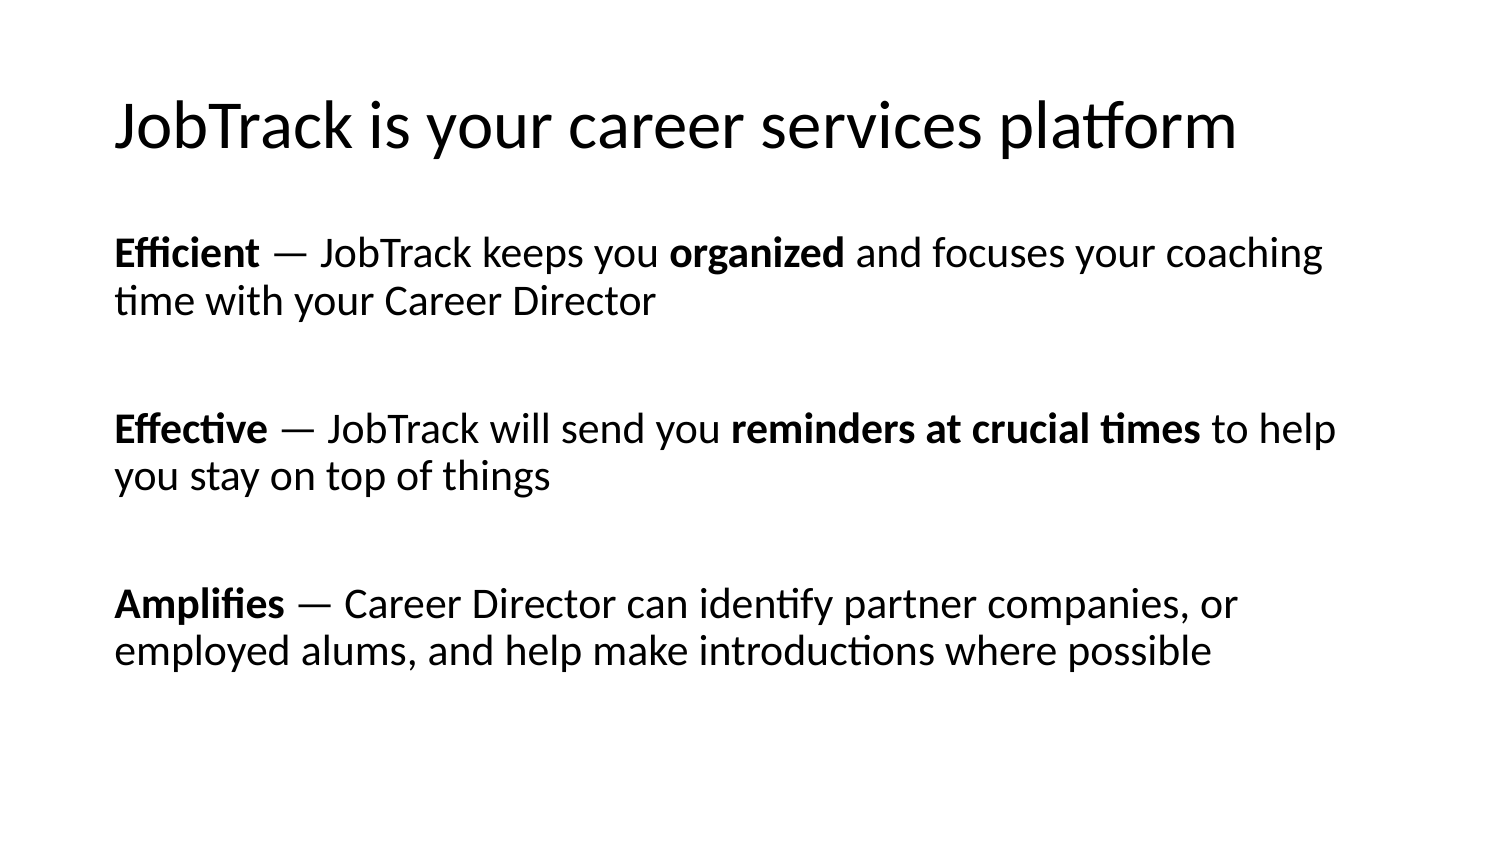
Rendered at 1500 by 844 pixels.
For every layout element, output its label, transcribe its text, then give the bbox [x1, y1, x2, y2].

title JobTrack is your career services platform [103, 44, 1397, 208]
list Efficient — JobTrack keeps you organized and focuses your coaching time with your Career Director Effective — JobTrack will send you reminders at crucial times to help you stay on top of things Amplifies — Career Director can identify partner companies, or employed alums, and help make introductions where possible [103, 224, 1397, 760]
